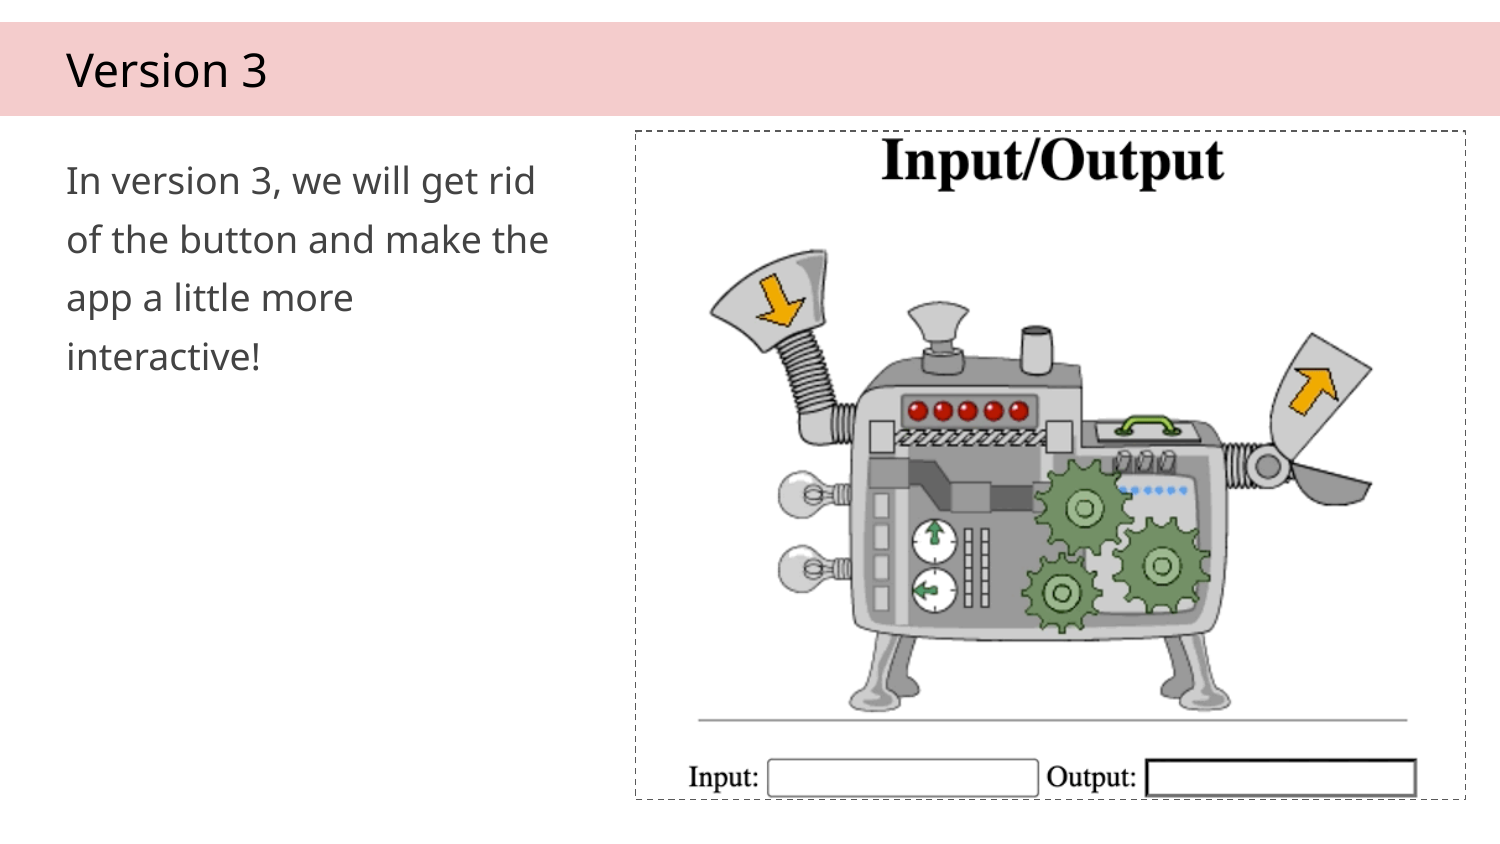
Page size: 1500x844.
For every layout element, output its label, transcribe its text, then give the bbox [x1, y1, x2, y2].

title Version 3 [51, 22, 1449, 116]
list In version 3, we will get rid of the button and make the app a little more interactive! [51, 131, 570, 765]
picture [635, 131, 1465, 799]
